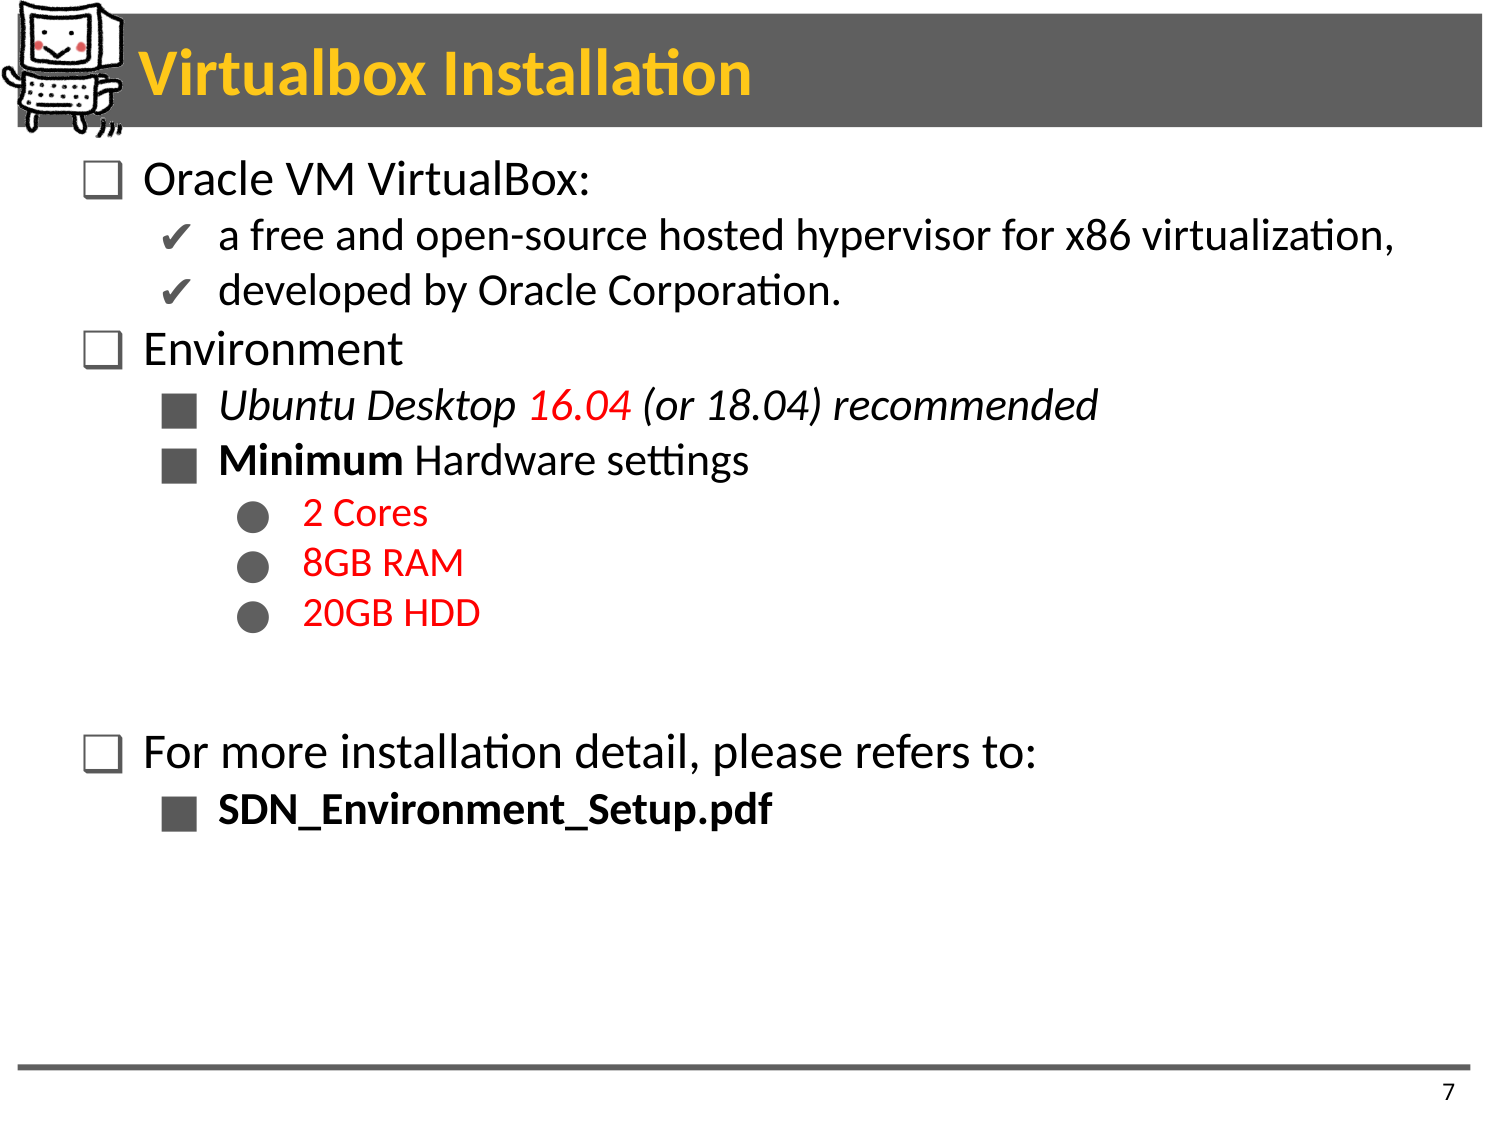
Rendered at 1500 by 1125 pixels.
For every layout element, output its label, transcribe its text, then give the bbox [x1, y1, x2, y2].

list Oracle VM VirtualBox: a free and open-source hosted hypervisor for x86 virtualization, developed by Oracle Corporation. Environment Ubuntu Desktop 16.04 (or 18.04) recommended Minimum Hardware settings 2 Cores 8GB RAM 20GB HDD For more installation detail, please refers to: SDN_Environment_Setup.pdf [53, 130, 1471, 1071]
picture [0, 0, 128, 138]
title Virtualbox Installation [123, 31, 1500, 106]
slide_number 7 [1104, 1070, 1471, 1124]
